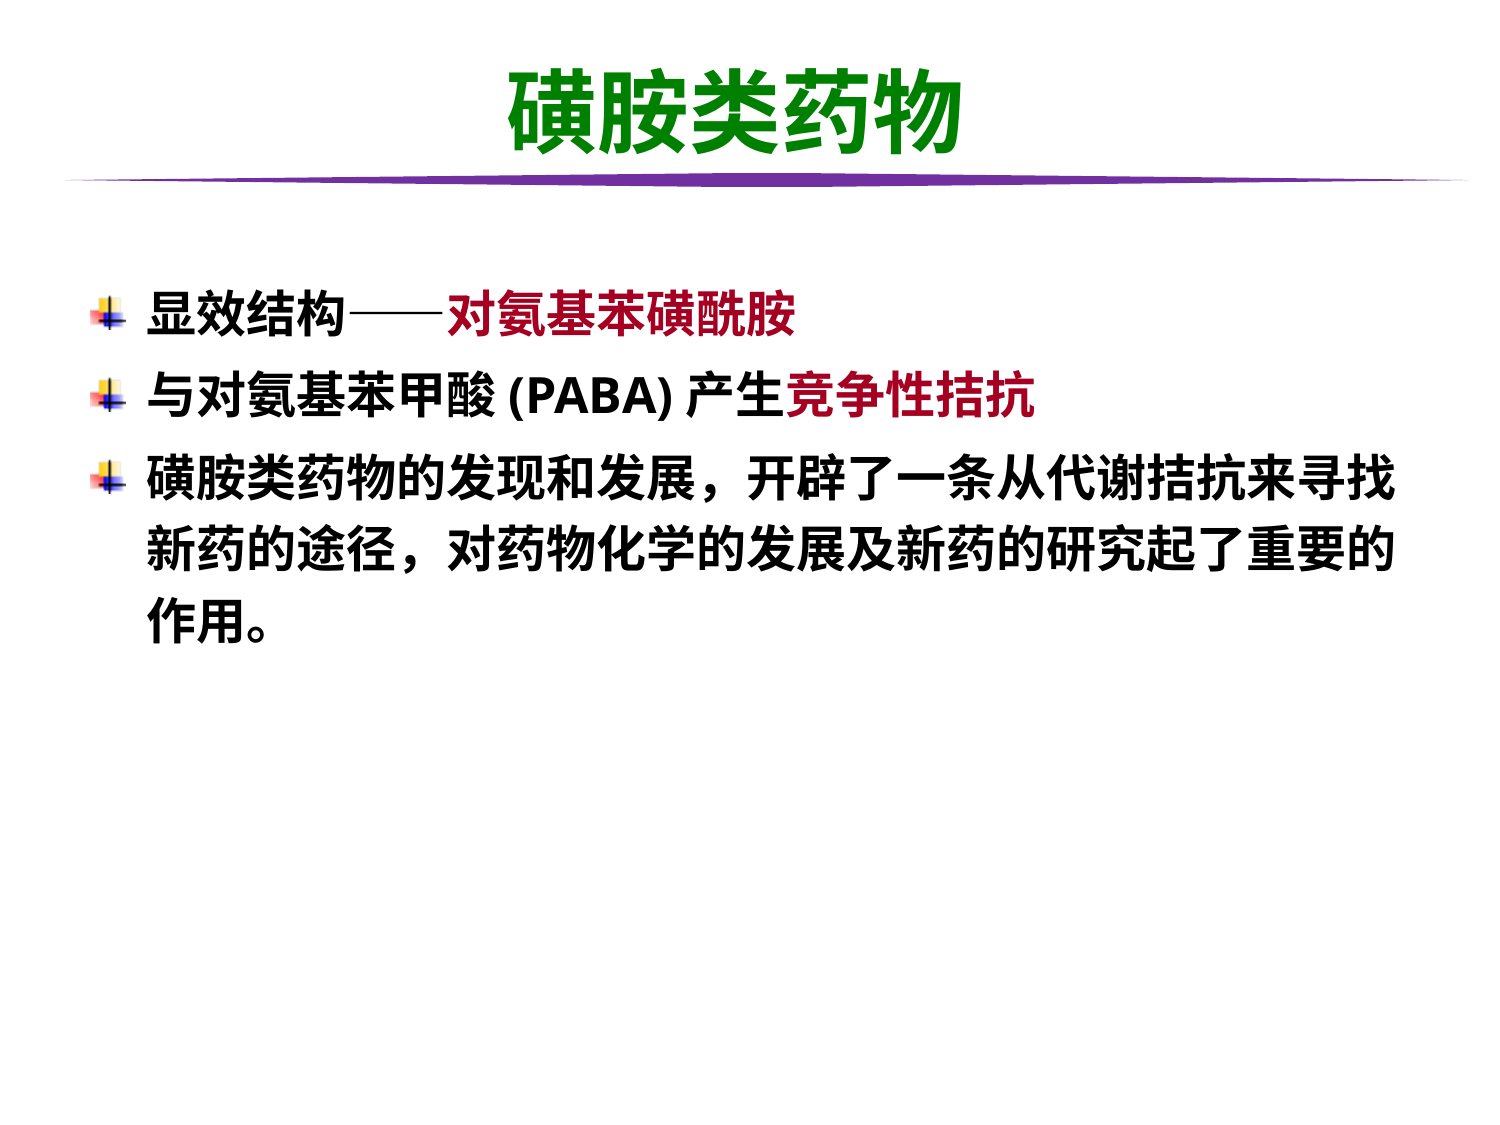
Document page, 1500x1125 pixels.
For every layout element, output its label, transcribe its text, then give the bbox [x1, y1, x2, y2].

picture [90, 458, 126, 494]
picture [90, 294, 126, 330]
list 显效结构——对氨基苯磺酰胺 与对氨基苯甲酸(PABA)产生竞争性拮抗 磺胺类药物的发现和发展，开辟了一条从代谢拮抗来寻找新药的途径，对药物化学的发展及新药的研究起了重要的作用。 [75, 262, 1425, 1005]
title 磺胺类药物 [88, 1, 1383, 219]
picture [90, 376, 126, 412]
